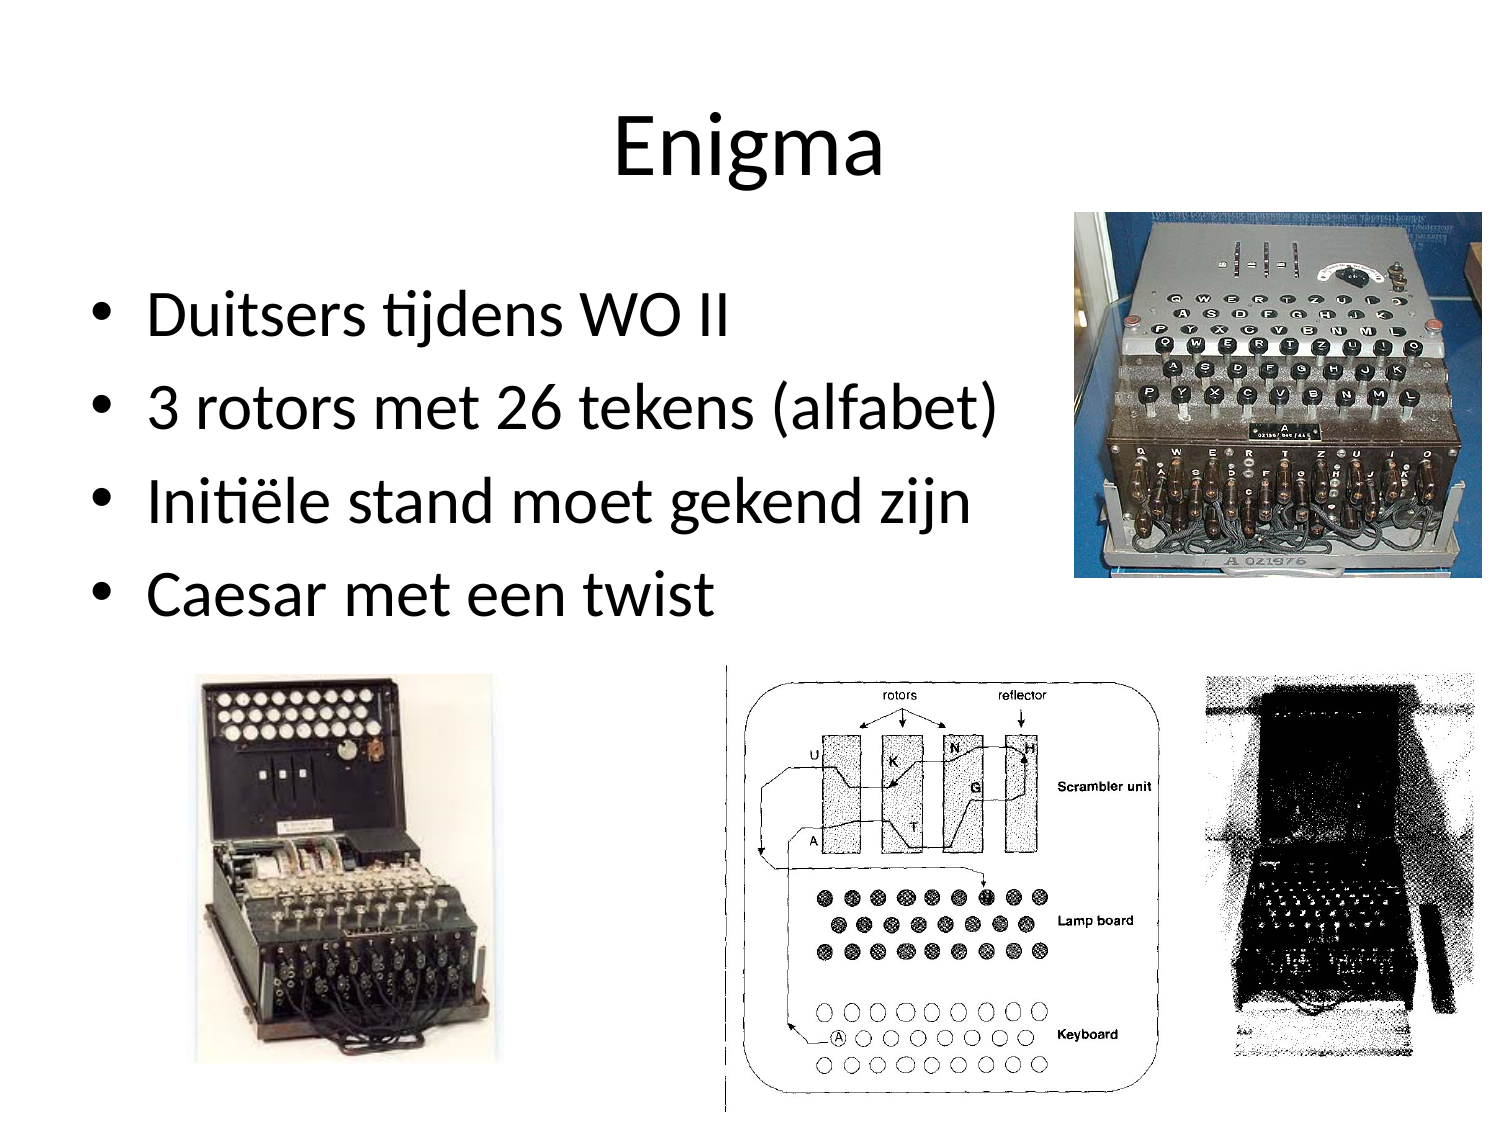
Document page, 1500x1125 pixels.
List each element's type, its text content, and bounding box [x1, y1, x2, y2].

list Duitsers tijdens WO II 3 rotors met 26 tekens (alfabet) Initiële stand moet gekend zijn Caesar met een twist [75, 262, 1425, 1005]
title Enigma [75, 45, 1425, 233]
picture [1074, 212, 1482, 578]
picture [187, 674, 504, 1065]
picture [724, 664, 1500, 1125]
